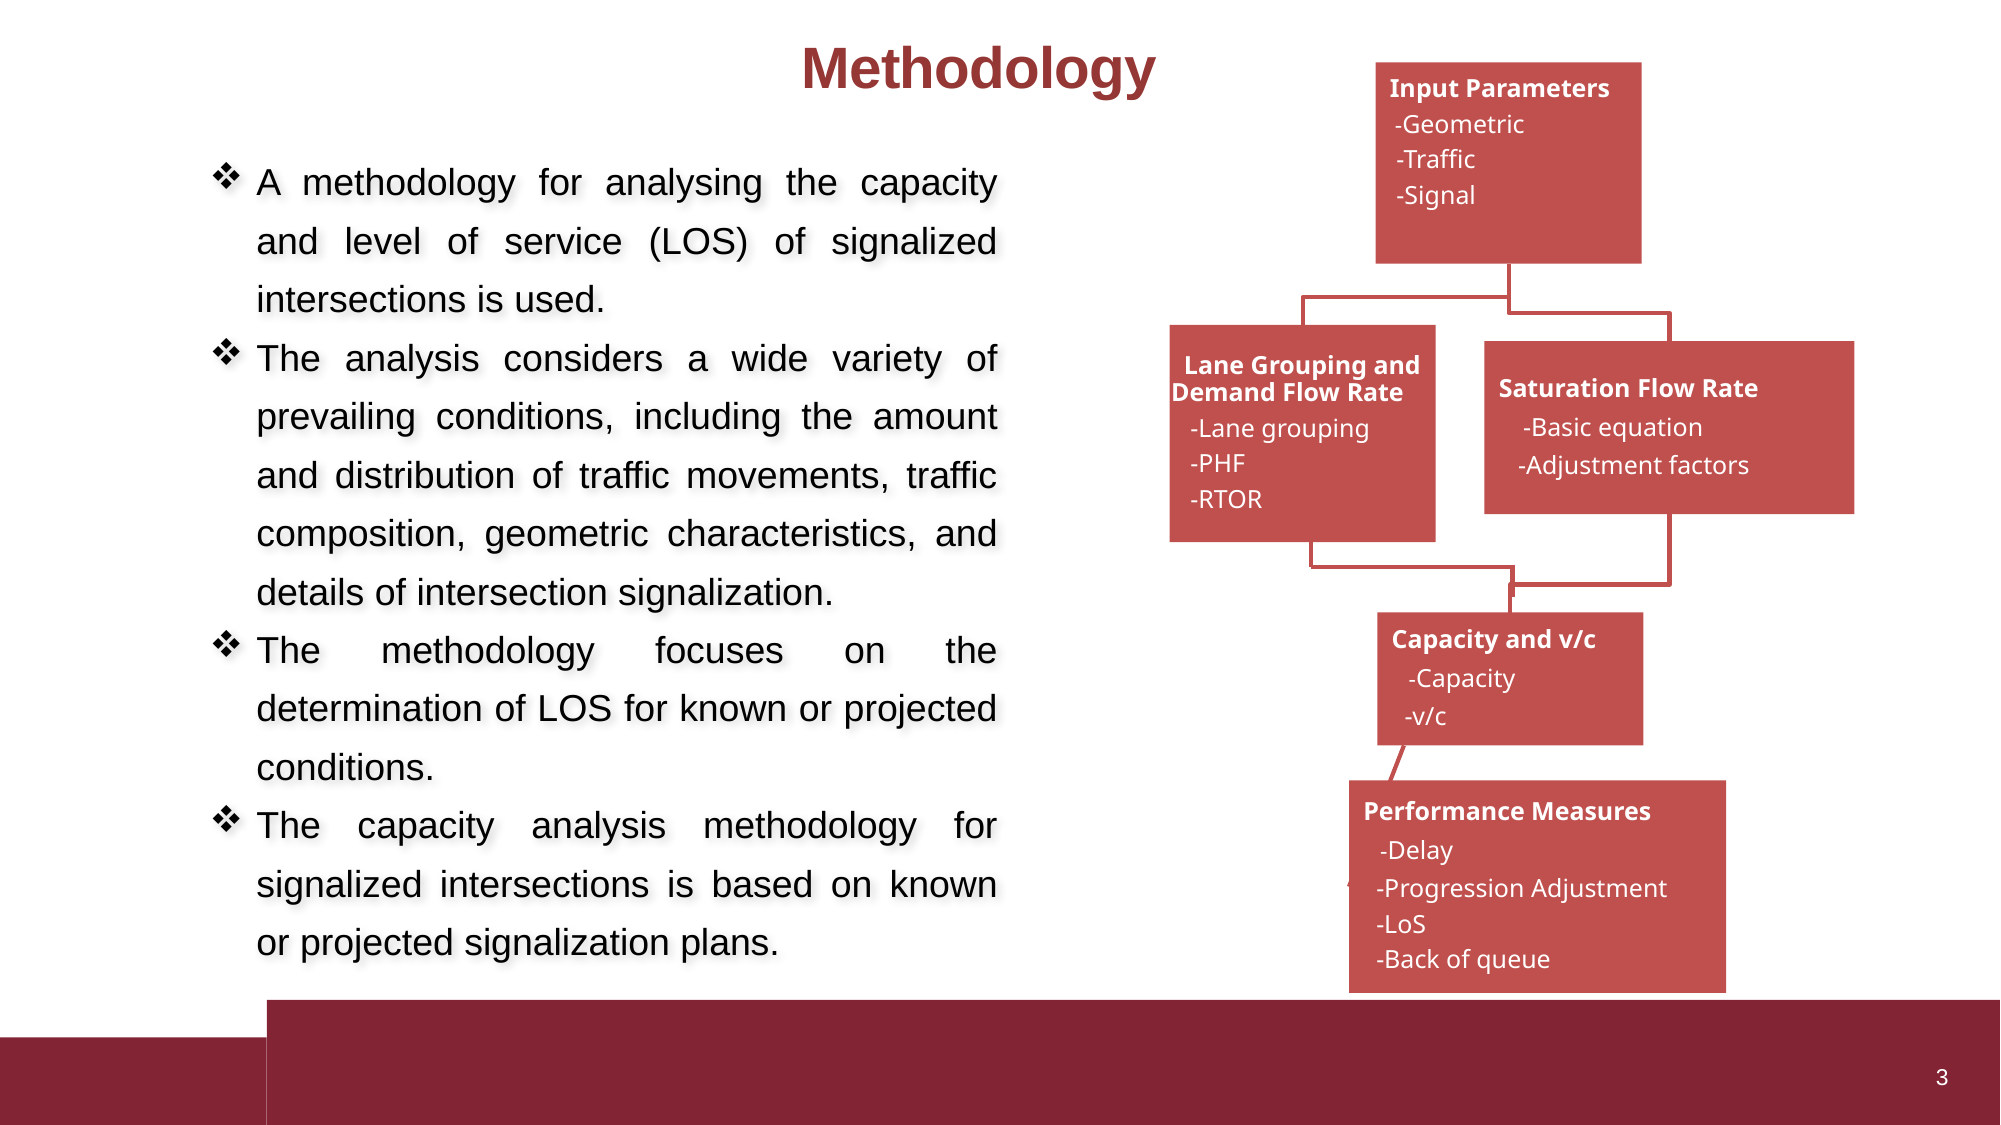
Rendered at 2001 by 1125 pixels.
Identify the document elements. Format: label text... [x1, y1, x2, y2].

text_box A methodology for analysing the capacity and level of service (LOS) of signalized intersections is used. The analysis considers a wide variety of prevailing conditions, including the amount and distribution of traffic movements, traffic composition, geometric characteristics, and details of intersection signalization. The methodology focuses on the determination of LOS for known or projected conditions. The capacity analysis methodology for signalized intersections is based on known or projected signalization plans. [194, 137, 1013, 971]
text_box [1162, 62, 1981, 994]
text_box Methodology [73, 12, 1885, 108]
slide_number 3 [1931, 1062, 1966, 1093]
